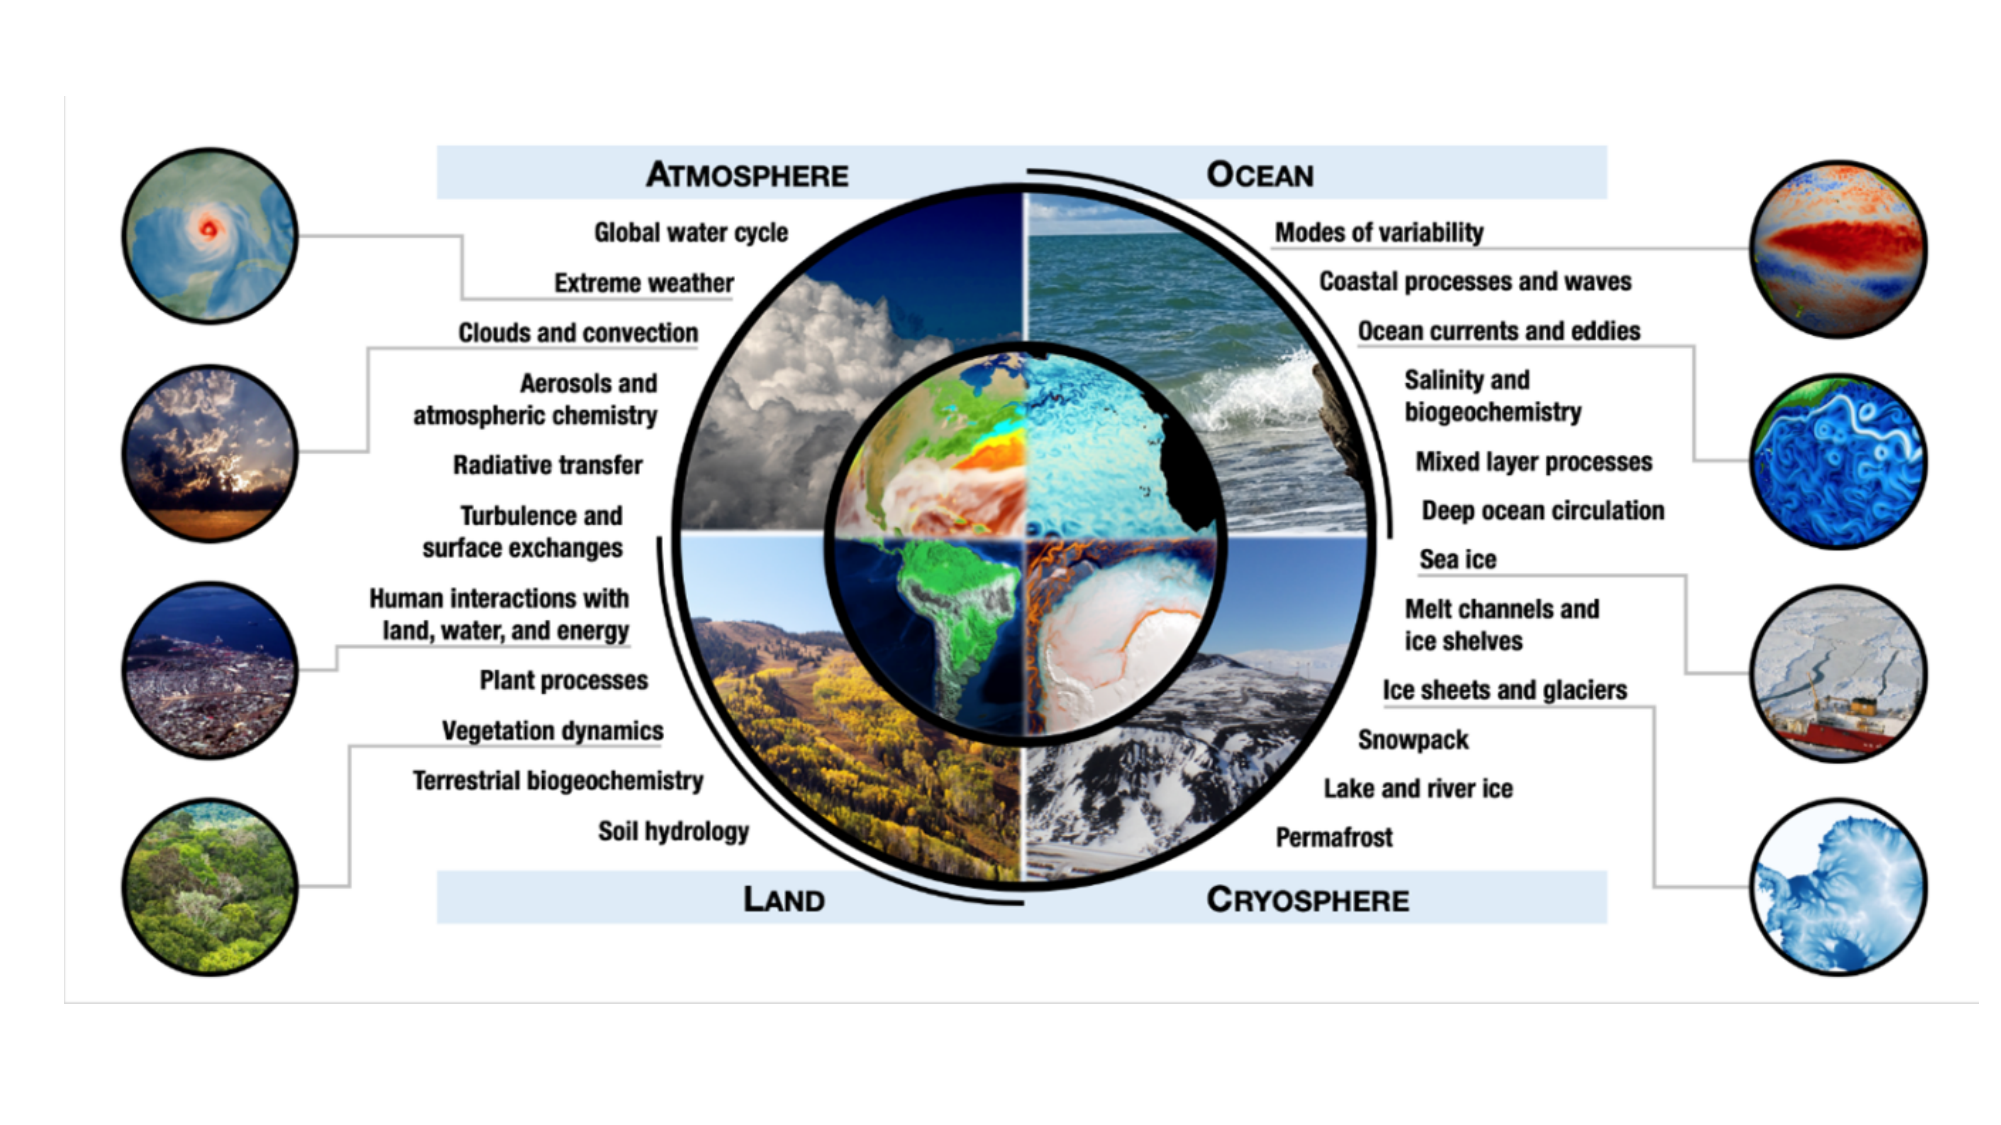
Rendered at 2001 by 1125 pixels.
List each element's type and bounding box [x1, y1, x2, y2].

picture [63, 95, 1979, 1005]
